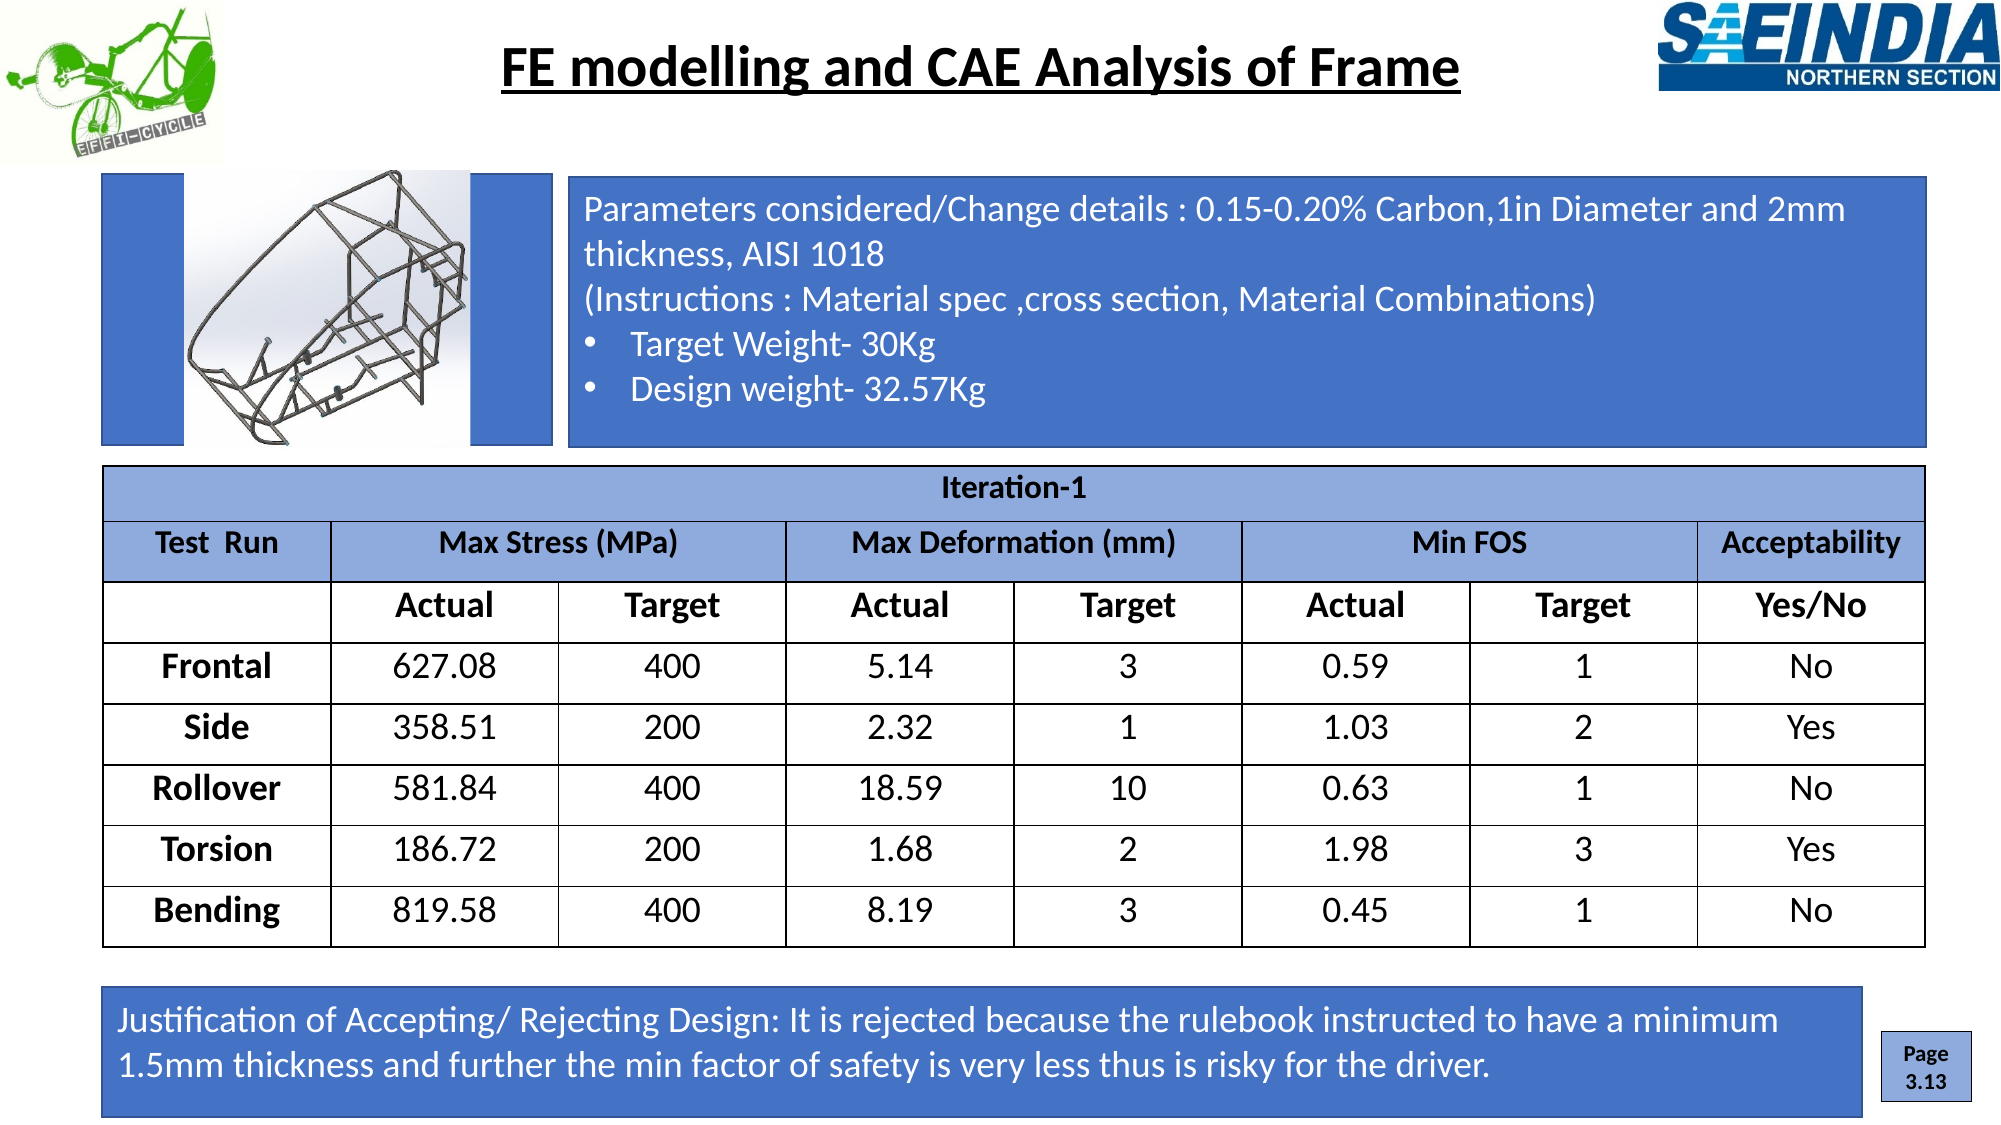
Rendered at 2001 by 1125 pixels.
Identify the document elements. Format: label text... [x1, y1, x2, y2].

table_cell 400 [559, 766, 785, 825]
table_cell 627.08 [332, 644, 558, 703]
table_cell No [1698, 766, 1924, 825]
text_box Page 3.13 [1881, 1031, 1972, 1102]
picture [0, 1, 226, 165]
table_cell 10 [1015, 766, 1241, 825]
table_cell 3 [1015, 887, 1241, 946]
table_cell 1.98 [1243, 826, 1469, 886]
table_cell Min FOS [1243, 522, 1697, 581]
text_box Justification of Accepting/ Rejecting Design: It is rejected because the rulebook instructed to have a minimum 1.5mm thickness and further the min factor of safety is very less thus is risky for the driver. [101, 986, 1863, 1118]
table_header Iteration-1 [104, 467, 1924, 521]
table_cell 358.51 [332, 705, 558, 764]
table_cell Target [1471, 583, 1697, 642]
table_cell [104, 583, 330, 642]
table_cell 819.58 [332, 887, 558, 946]
table_cell No [1698, 644, 1924, 703]
table_cell 8.19 [787, 887, 1013, 946]
text_box Parameters considered/Change details : 0.15-0.20% Carbon,1in Diameter and 2mm thickness, AISI 1018 (Instructions : Material spec ,cross section, Material Combinations) Target Weight- 30Kg Design weight- 32.57Kg [568, 176, 1927, 448]
table_cell 400 [559, 887, 785, 946]
table_cell 581.84 [332, 766, 558, 825]
table_cell No [1698, 887, 1924, 946]
table_cell 1 [1471, 766, 1697, 825]
picture [1658, 1, 2000, 91]
table_cell Yes/No [1698, 583, 1924, 642]
table_cell 5.14 [787, 644, 1013, 703]
table_cell Acceptability [1698, 522, 1924, 581]
table_cell 1.03 [1243, 705, 1469, 764]
table_cell Test Run [104, 522, 330, 581]
table_cell 1 [1471, 644, 1697, 703]
table_cell Max Stress (MPa) [332, 522, 785, 581]
table_cell 1 [1015, 705, 1241, 764]
table_cell Rollover [104, 766, 330, 825]
table_cell 1 [1471, 887, 1697, 946]
table_cell Target [1015, 583, 1241, 642]
table_cell 200 [559, 826, 785, 886]
table_cell Actual [332, 583, 558, 642]
table_cell 3 [1471, 826, 1697, 886]
table_cell Actual [787, 583, 1013, 642]
table_cell Yes [1698, 705, 1924, 764]
table_cell Yes [1698, 826, 1924, 886]
table_cell Torsion [104, 826, 330, 886]
table_cell Max Deformation (mm) [787, 522, 1241, 581]
title FE modelling and CAE Analysis of Frame [359, 11, 1603, 124]
table_cell 2 [1015, 826, 1241, 886]
table_cell Frontal [104, 644, 330, 703]
table_cell 400 [559, 644, 785, 703]
table_cell 2 [1471, 705, 1697, 764]
table_cell 1.68 [787, 826, 1013, 886]
text_box [101, 173, 184, 446]
picture [184, 170, 471, 449]
table_cell Actual [1243, 583, 1469, 642]
table_cell 200 [559, 705, 785, 764]
table_cell 0.59 [1243, 644, 1469, 703]
table_cell Side [104, 705, 330, 764]
table_cell 0.63 [1243, 766, 1469, 825]
table_cell 0.45 [1243, 887, 1469, 946]
table_cell 186.72 [332, 826, 558, 886]
table_cell 3 [1015, 644, 1241, 703]
text_box [471, 173, 553, 446]
table_cell 2.32 [787, 705, 1013, 764]
table_cell Bending [104, 887, 330, 946]
table_cell Target [559, 583, 785, 642]
table_cell 18.59 [787, 766, 1013, 825]
